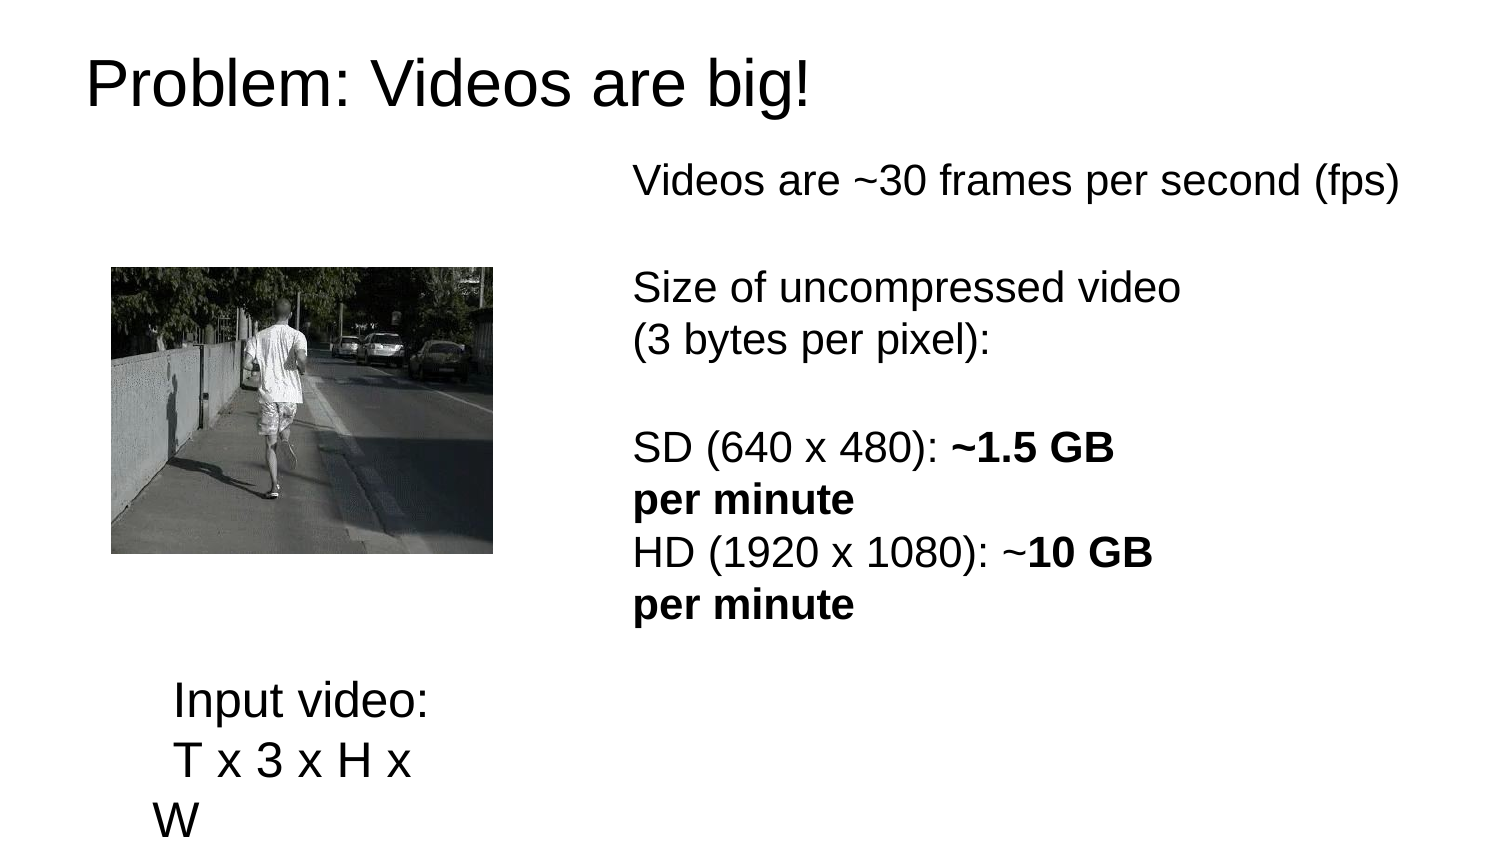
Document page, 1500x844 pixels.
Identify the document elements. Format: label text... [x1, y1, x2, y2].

text_box Videos are ~30 frames per second (fps) Size of uncompressed video (3 bytes per pixel): SD (640 x 480): ~1.5 GB per minute HD (1920 x 1080): ~10 GB per minute Input video: T x 3 x H x W [150, 149, 1404, 844]
picture [111, 267, 493, 554]
title Problem: Videos are big! [0, 0, 1291, 150]
